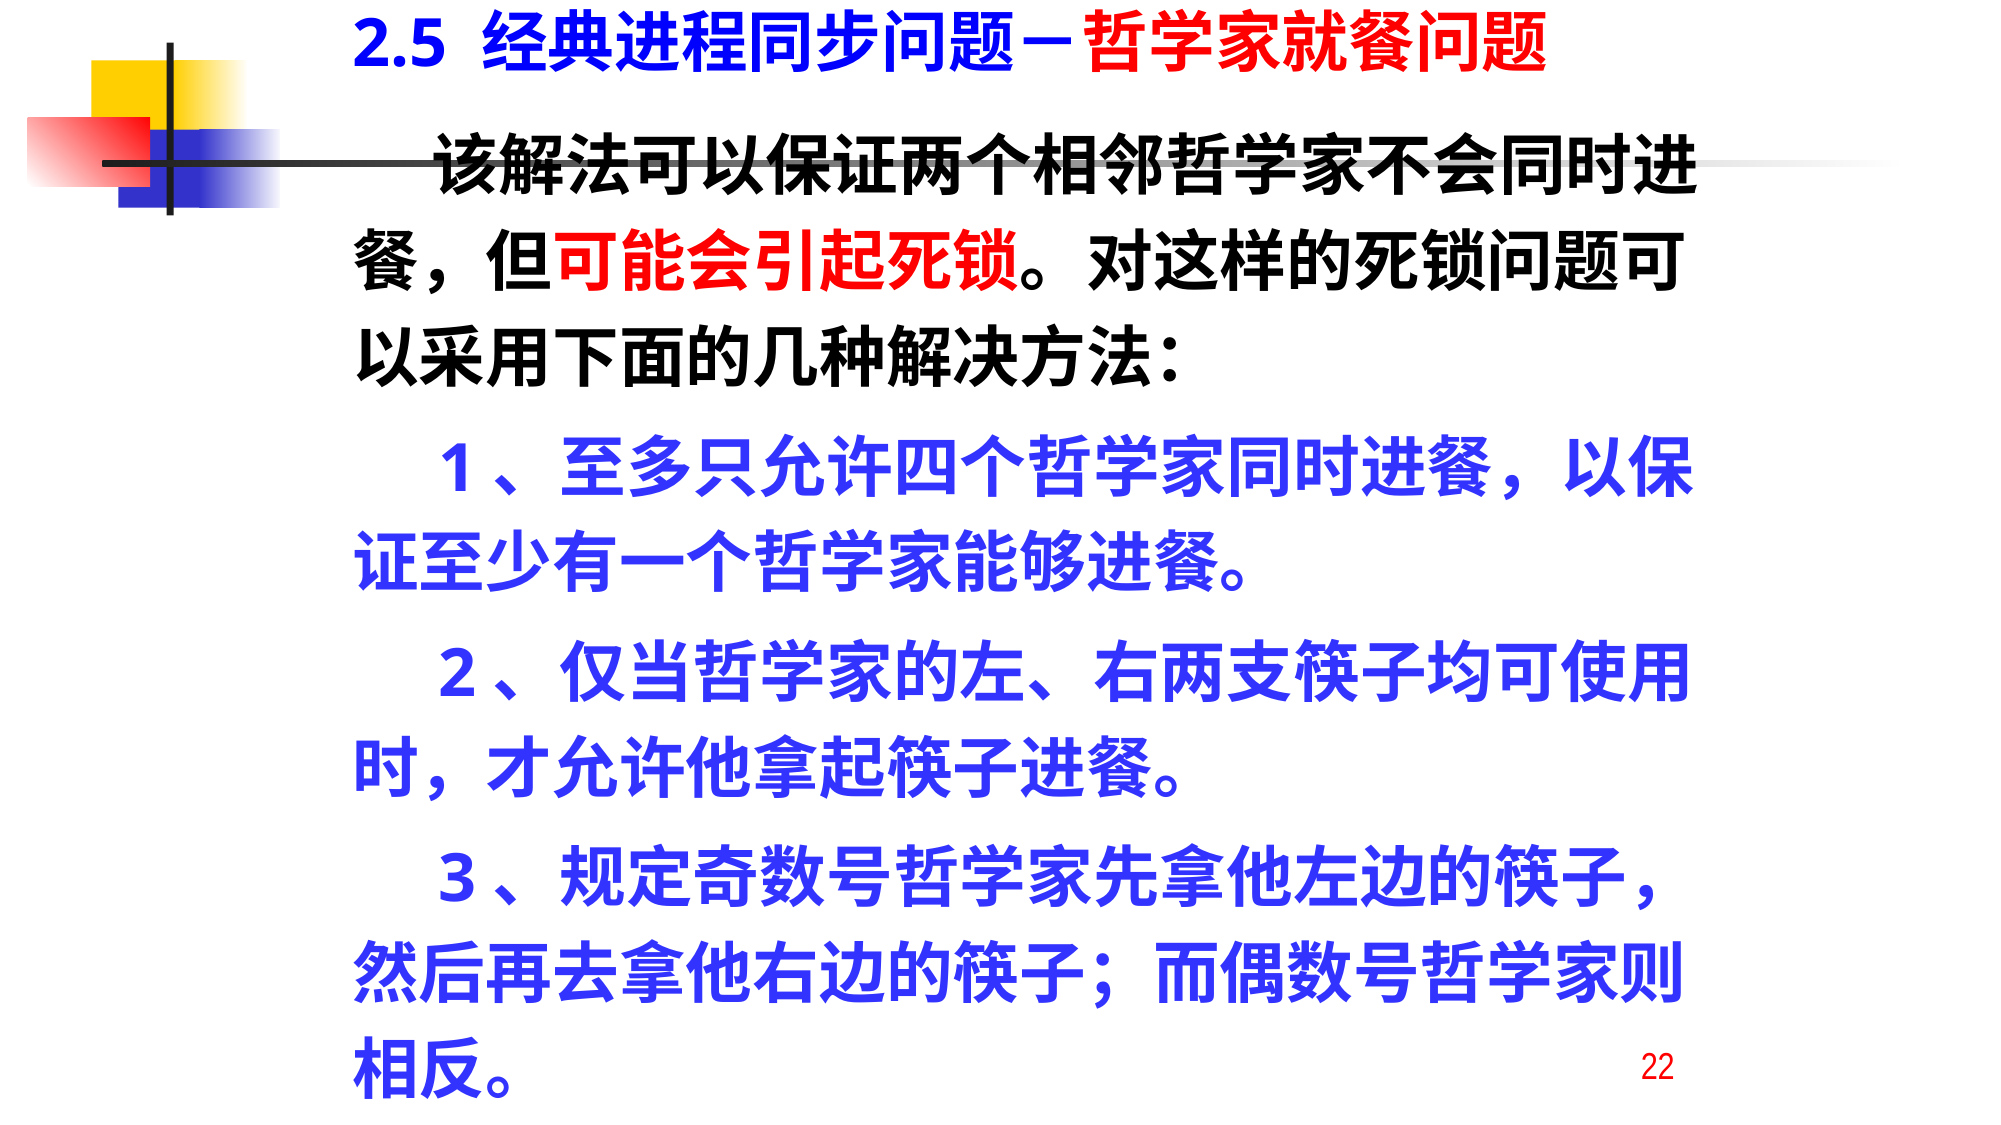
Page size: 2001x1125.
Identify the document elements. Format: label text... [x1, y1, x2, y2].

text_box 22 [1626, 1034, 1721, 1094]
text_box 该解法可以保证两个相邻哲学家不会同时进餐，但可能会引起死锁。对这样的死锁问题可以采用下面的几种解决方法： 1、至多只允许四个哲学家同时进餐，以保证至少有一个哲学家能够进餐。 2、仅当哲学家的左、右两支筷子均可使用时，才允许他拿起筷子进餐。 3、规定奇数号哲学家先拿他左边的筷子，然后再去拿他右边的筷子；而偶数号哲学家则相反。 [337, 99, 1715, 1114]
text_box 2.5 经典进程同步问题－哲学家就餐问题 [337, 0, 1663, 88]
